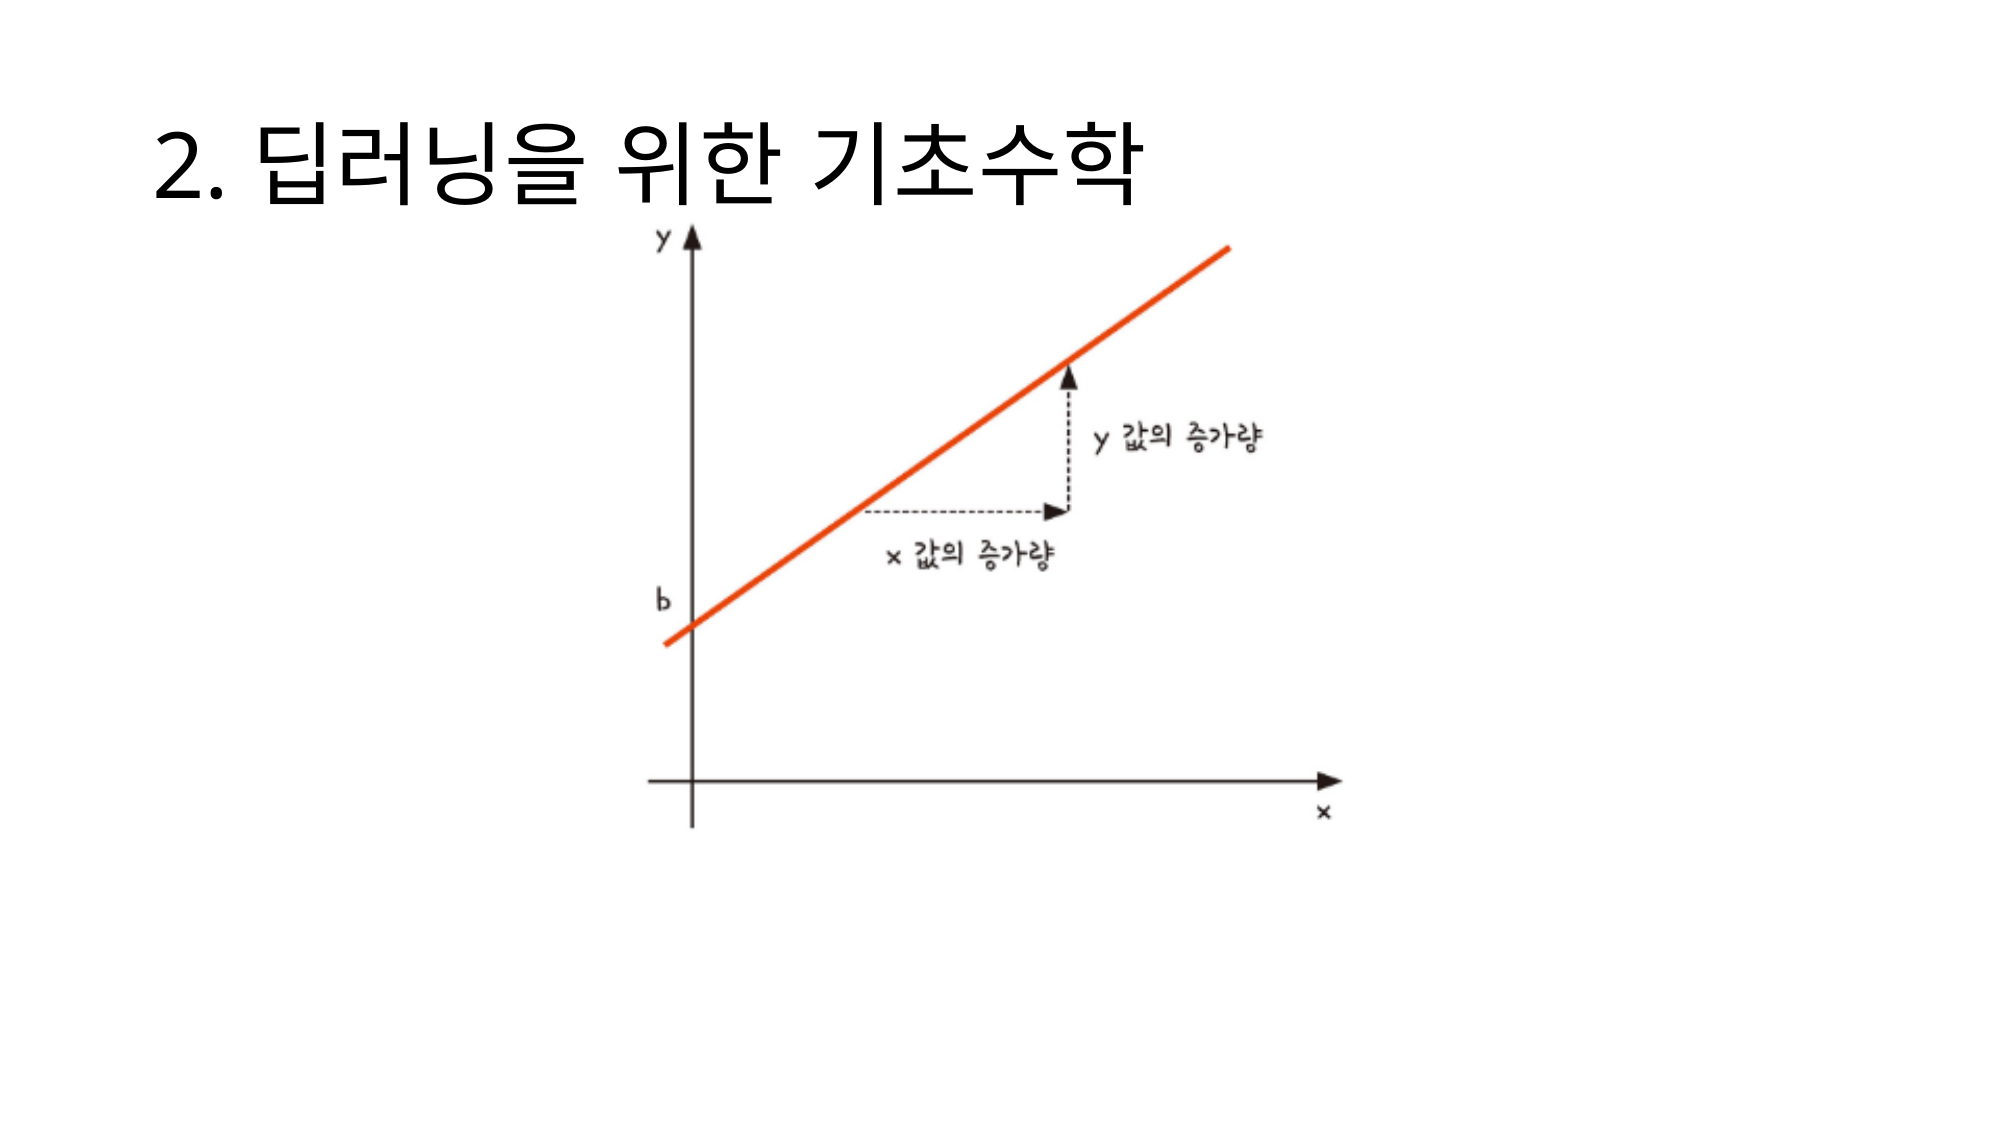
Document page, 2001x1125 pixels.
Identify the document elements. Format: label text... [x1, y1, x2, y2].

picture [627, 211, 1372, 846]
title 2.딥러닝을 위한 기초수학 [137, 59, 1863, 278]
